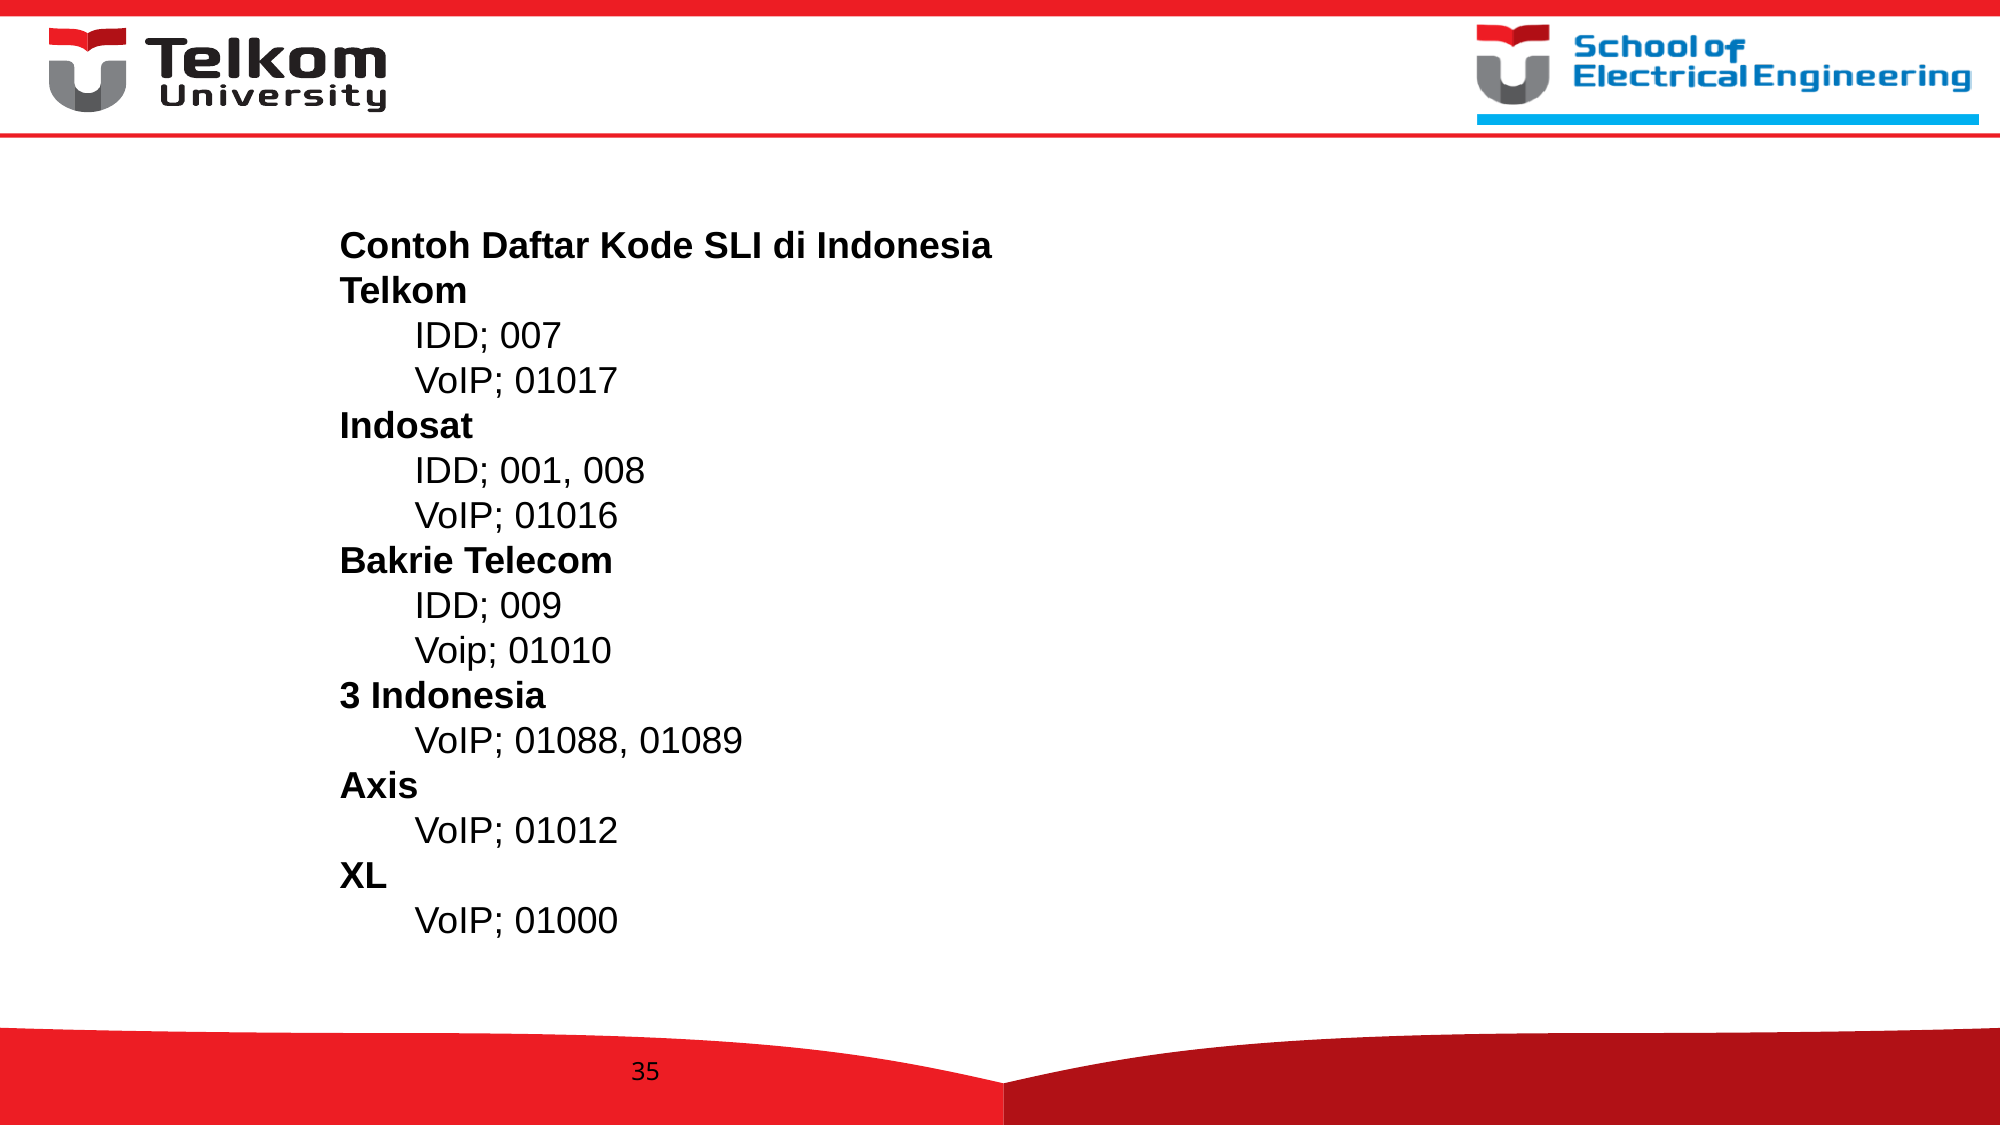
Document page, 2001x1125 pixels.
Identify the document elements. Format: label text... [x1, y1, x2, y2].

picture [1466, 24, 1979, 125]
text_box Contoh Daftar Kode SLI di Indonesia Telkom IDD; 007 VoIP; 01017 Indosat IDD; 001, 008 VoIP; 01016 Bakrie Telecom IDD; 009 Voip; 01010 3 Indonesia VoIP; 01088, 01089 Axis VoIP; 01012 XL VoIP; 01000 [324, 214, 1075, 949]
slide_number 35 [0, 1042, 675, 1103]
